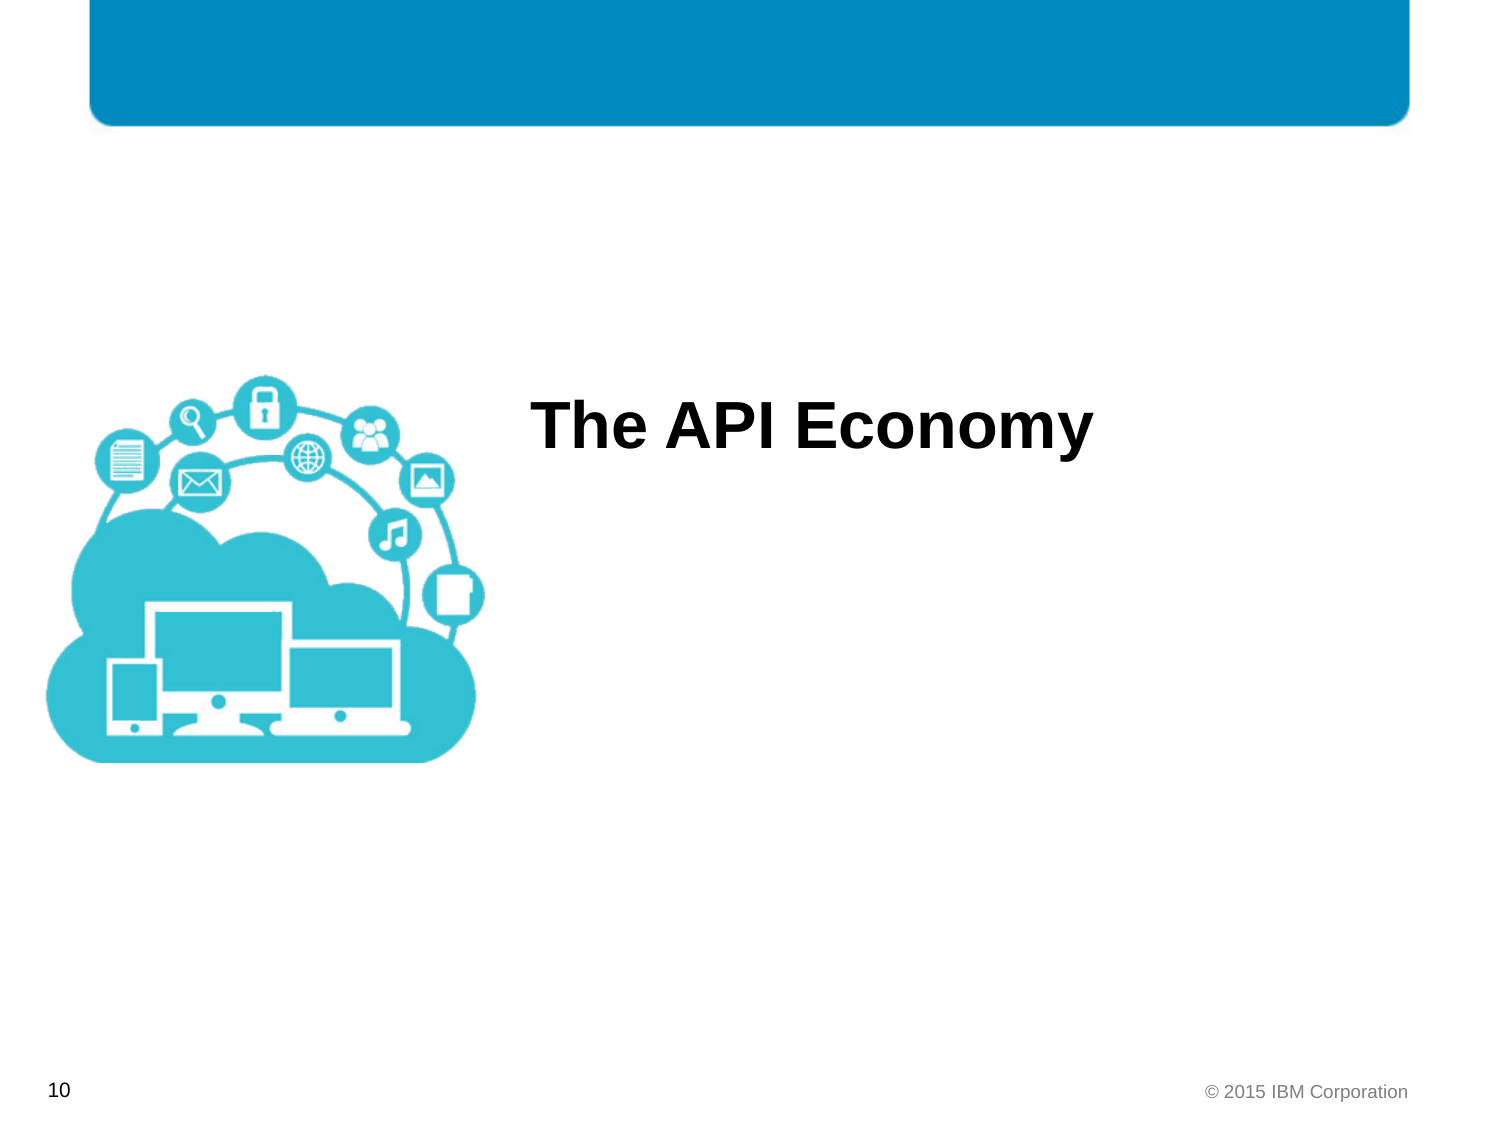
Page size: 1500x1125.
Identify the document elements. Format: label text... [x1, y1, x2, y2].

text_box The API Economy [515, 374, 1110, 470]
picture [0, 0, 1500, 1125]
